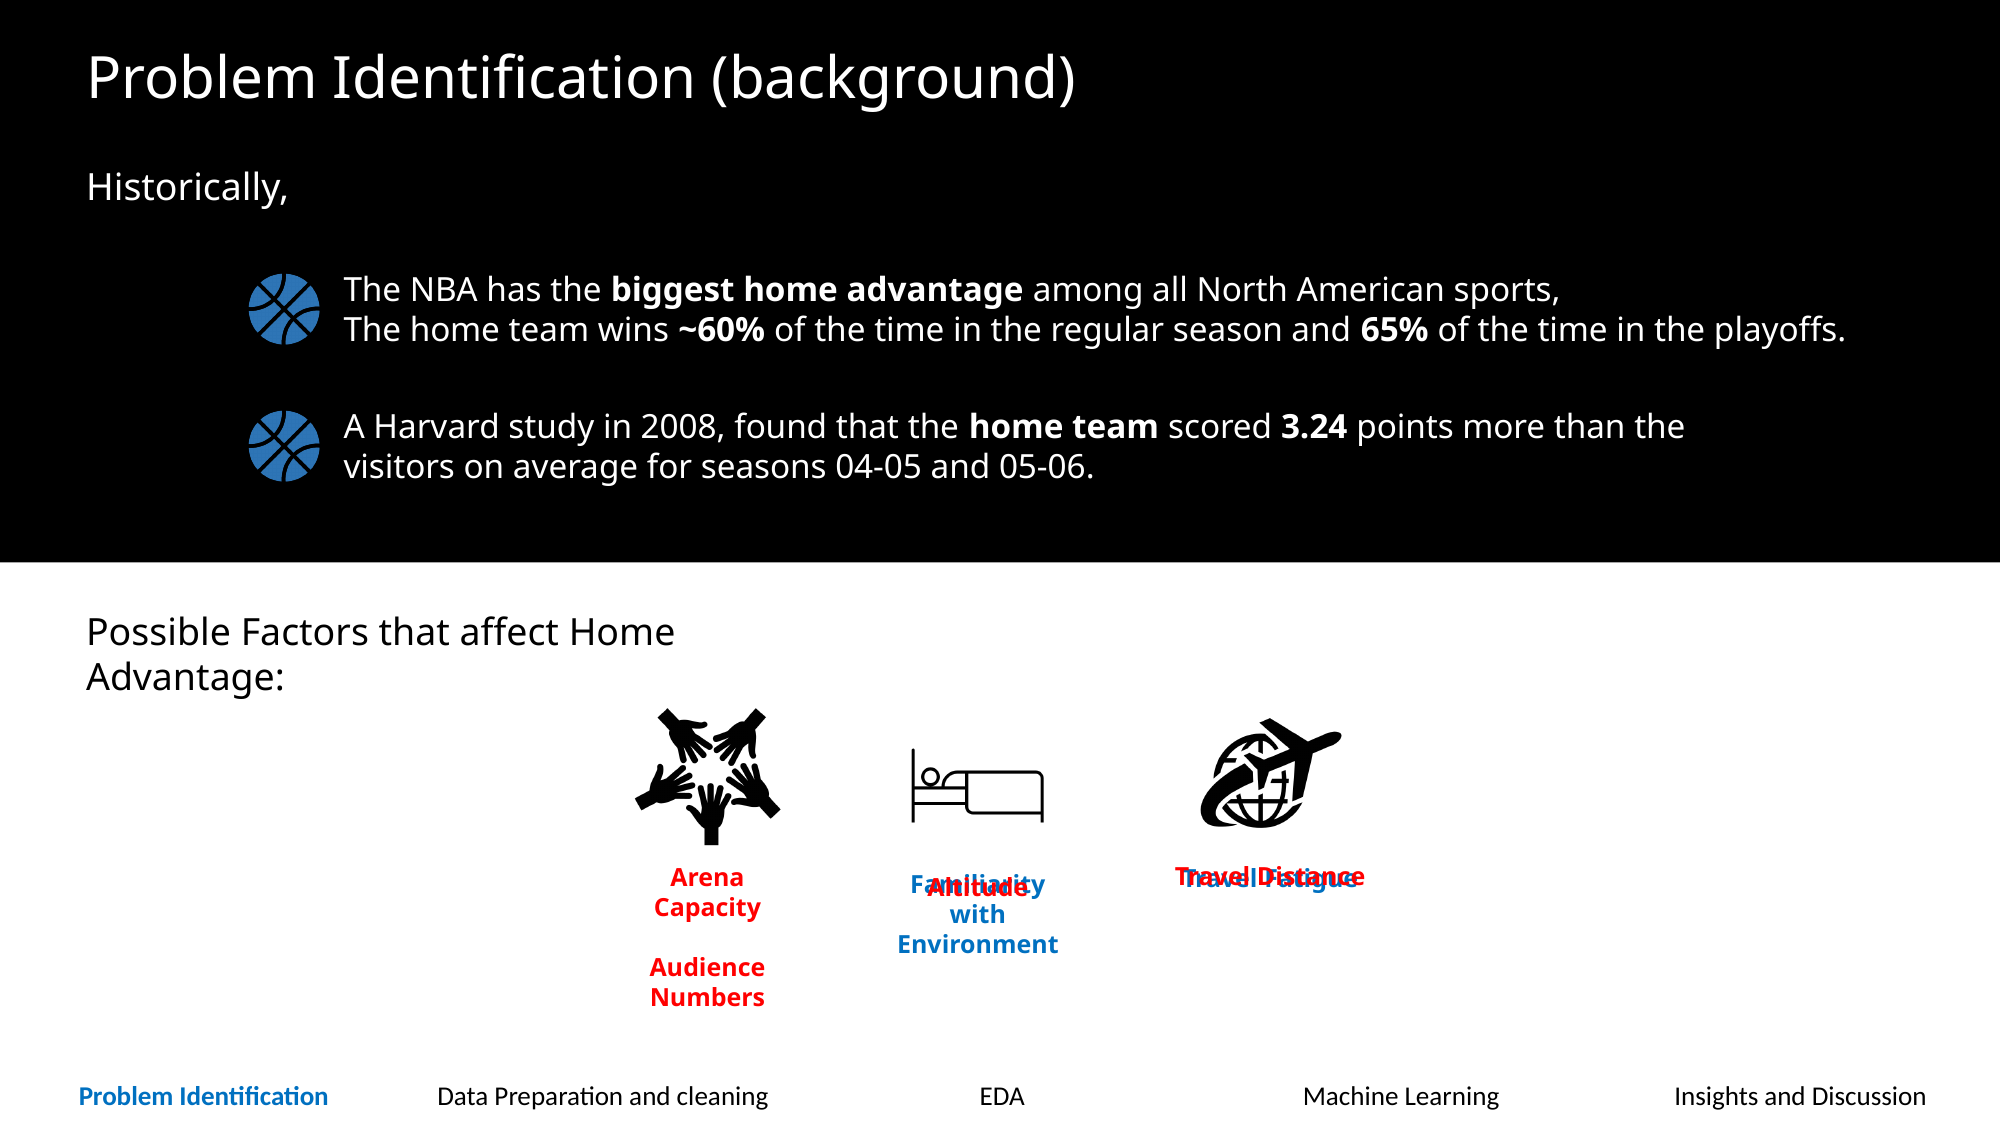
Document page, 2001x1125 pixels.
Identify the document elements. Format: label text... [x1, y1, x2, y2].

text_box Arena Capacity Audience Numbers [618, 854, 797, 1019]
picture [239, 264, 329, 354]
text_box The NBA has the biggest home advantage among all North American sports, The home team wins ~60% of the time in the regular season and 65% of the time in the playoffs. [328, 260, 2000, 356]
text_box A Harvard study in 2008, found that the home team scored 3.24 points more than the visitors on average for seasons 04-05 and 05-06. [328, 398, 1711, 493]
text_box [0, 0, 2000, 563]
picture [632, 701, 783, 852]
picture [902, 709, 1053, 860]
picture [239, 401, 329, 491]
text_box Historically, [71, 155, 316, 216]
text_box Possible Factors that affect Home Advantage: [71, 600, 899, 706]
picture [1195, 699, 1346, 850]
list Problem Identification (background) [71, 5, 1917, 155]
text_box Familiarity with Environment [877, 909, 1079, 966]
text_box Travel Distance [1159, 853, 1382, 899]
text_box Altitude [877, 864, 1079, 909]
